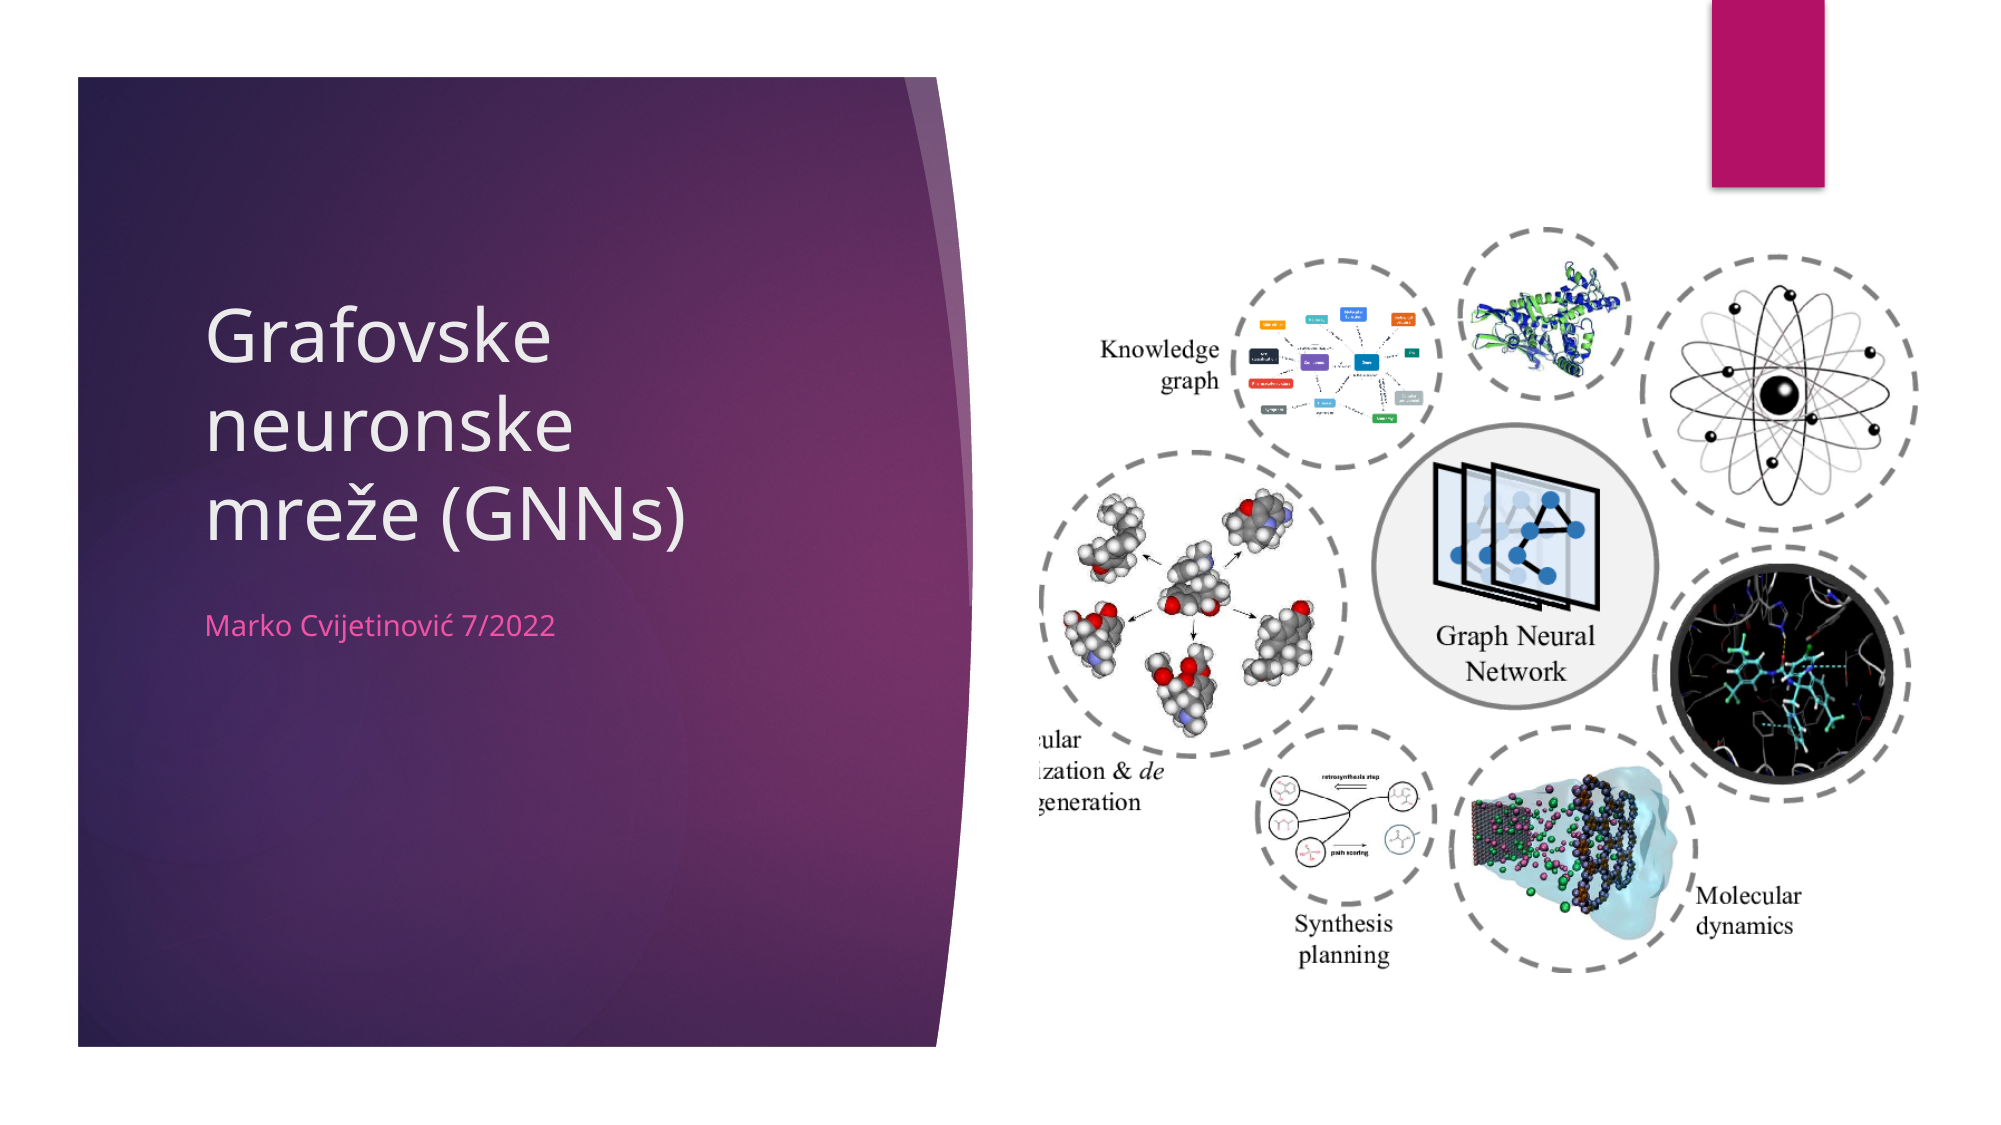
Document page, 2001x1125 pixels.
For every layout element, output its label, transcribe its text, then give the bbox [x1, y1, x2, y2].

picture [1039, 227, 1919, 973]
list Marko Cvijetinović 7/2022 [189, 600, 823, 825]
title Grafovske neuronske mreže (GNNs) [189, 277, 824, 563]
